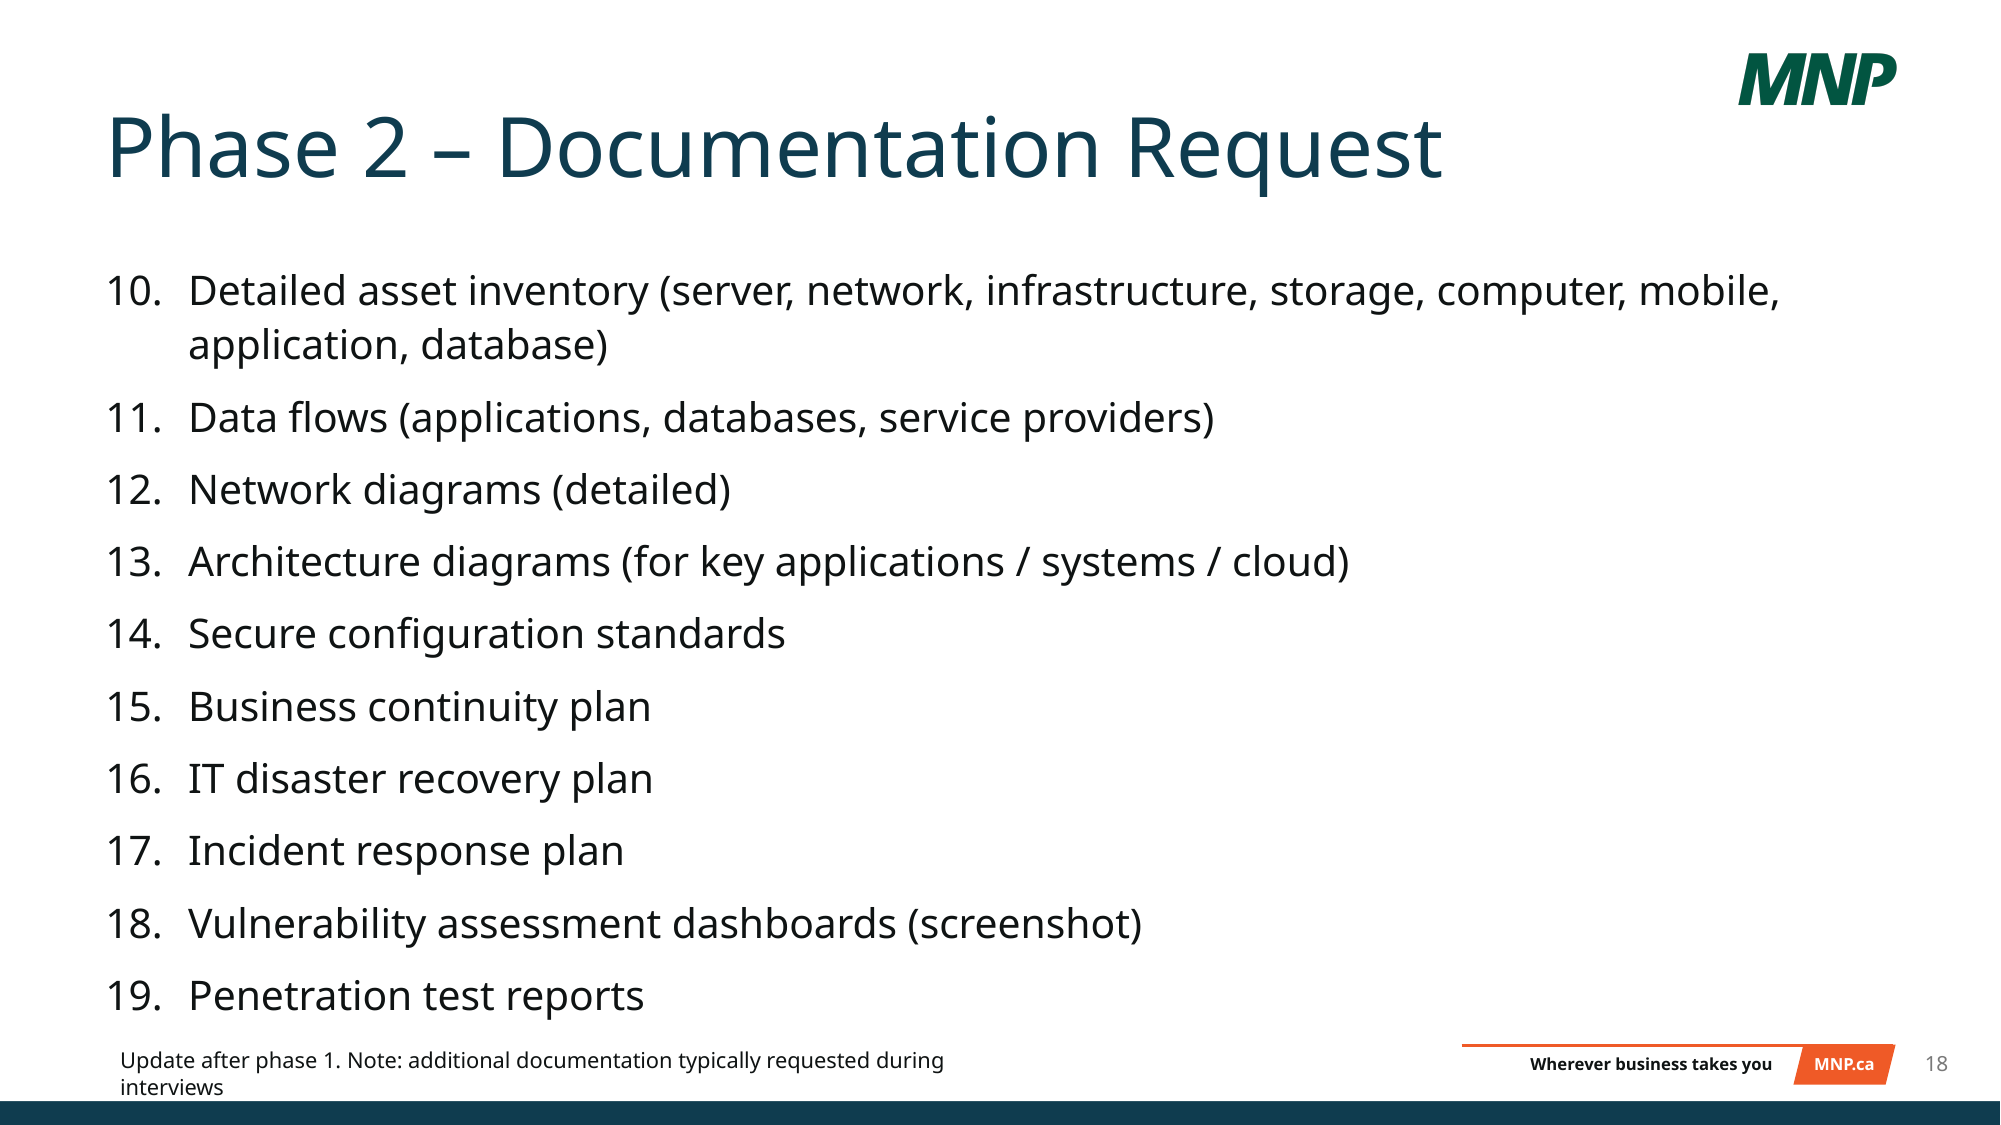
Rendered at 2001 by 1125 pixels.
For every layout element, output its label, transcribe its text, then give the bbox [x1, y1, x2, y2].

list Detailed asset inventory (server, network, infrastructure, storage, computer, mobile, application, database) Data flows (applications, databases, service providers) Network diagrams (detailed) Architecture diagrams (for key applications / systems / cloud) Secure configuration standards Business continuity plan IT disaster recovery plan Incident response plan Vulnerability assessment dashboards (screenshot) Penetration test reports [105, 260, 1897, 1024]
slide_number 18 [1895, 1043, 1978, 1085]
picture [1733, 48, 1905, 109]
text_box Update after phase 1. Note: additional documentation typically requested during interviews [105, 1039, 1000, 1107]
title Phase 2 – Documentation Request [105, 105, 1896, 197]
